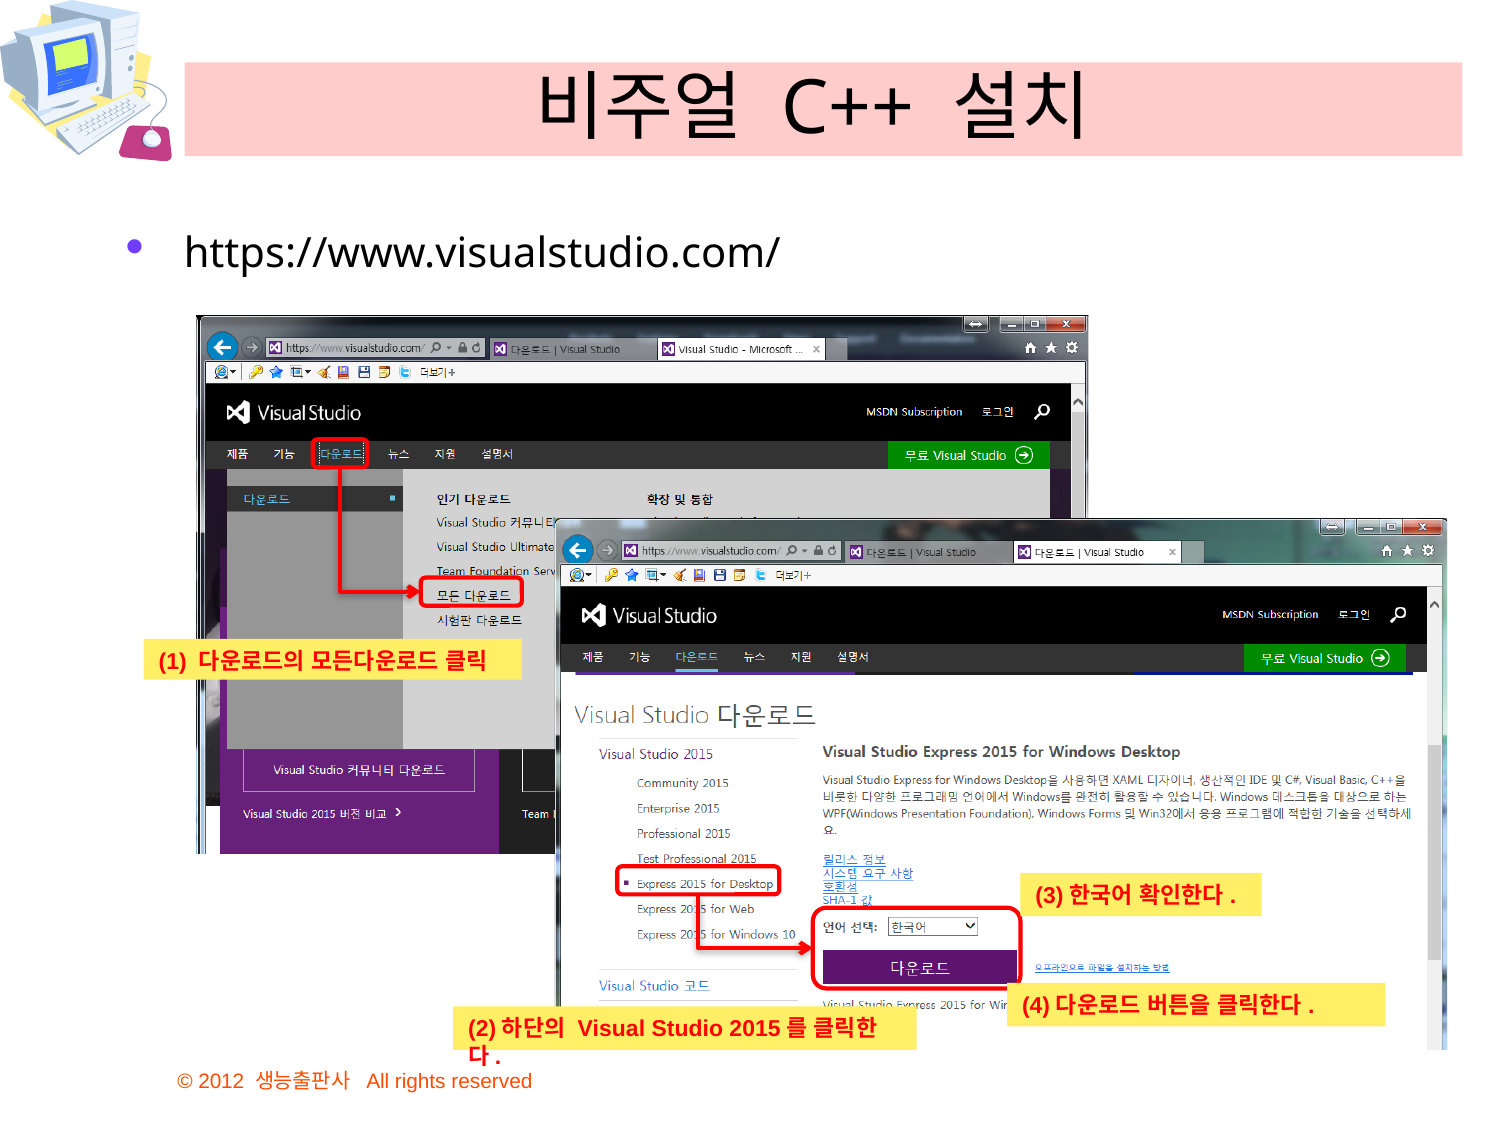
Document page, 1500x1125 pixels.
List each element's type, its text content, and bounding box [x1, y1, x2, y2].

text_box (2)하단의 Visual Studio 2015를 클릭한다. [453, 1006, 549, 1050]
picture [195, 315, 1448, 1051]
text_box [318, 488, 443, 571]
text_box (1) 다운로드의 모든다운로드 클릭 [143, 638, 190, 680]
title 비주얼 C++ 설치 [184, 62, 1463, 157]
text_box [728, 863, 783, 979]
list https://www.visualstudio.com/ [112, 218, 1460, 900]
